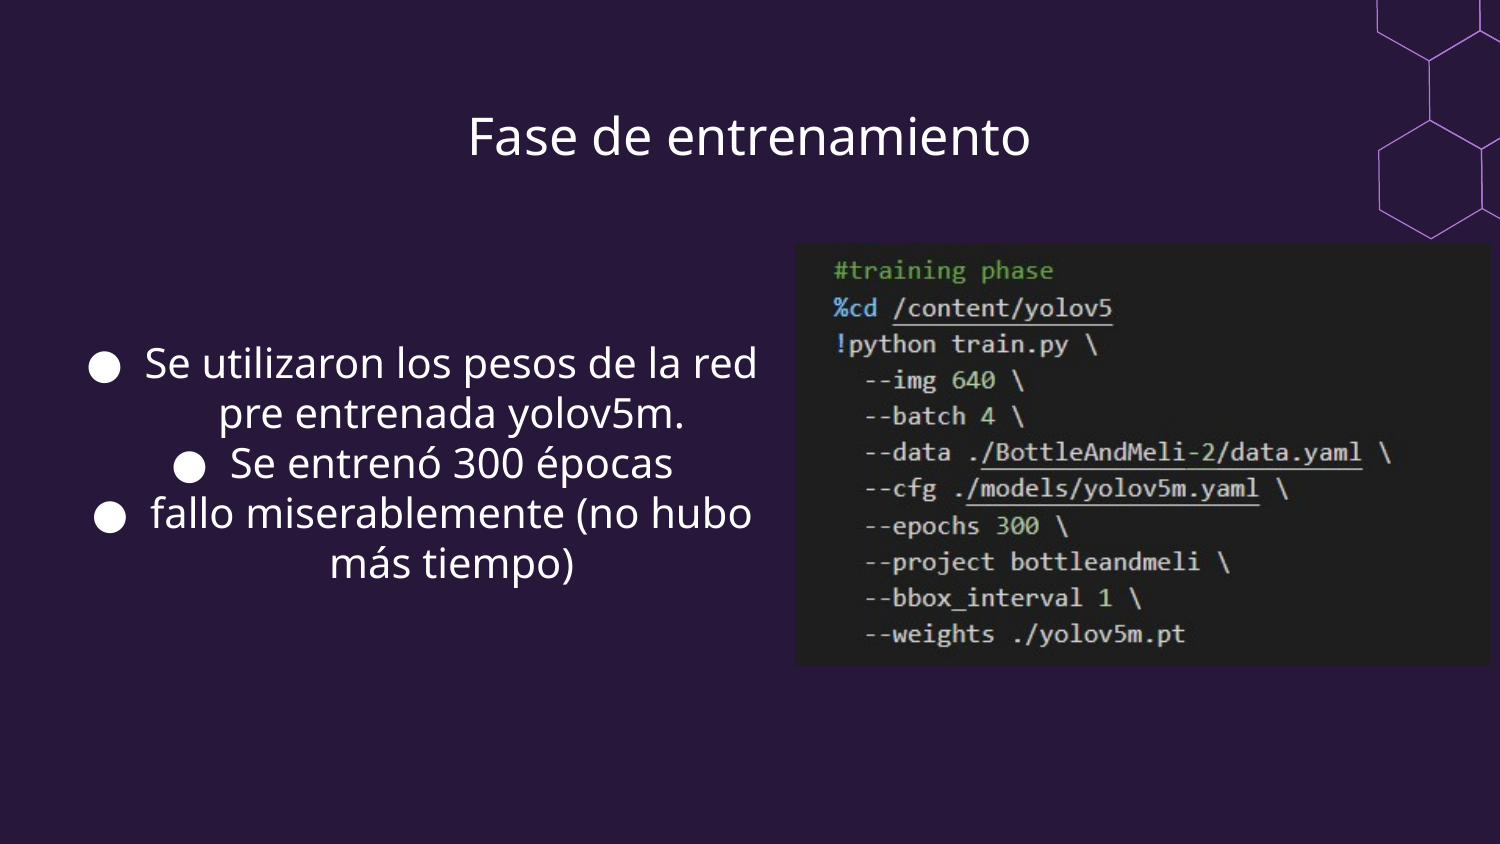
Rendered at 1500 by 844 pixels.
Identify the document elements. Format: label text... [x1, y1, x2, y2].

title Se utilizaron los pesos de la red pre entrenada yolov5m. Se entrenó 300 épocas fallo miserablemente (no hubo más tiempo) [44, 322, 784, 744]
picture [794, 243, 1491, 666]
title Fase de entrenamiento [118, 88, 1382, 183]
